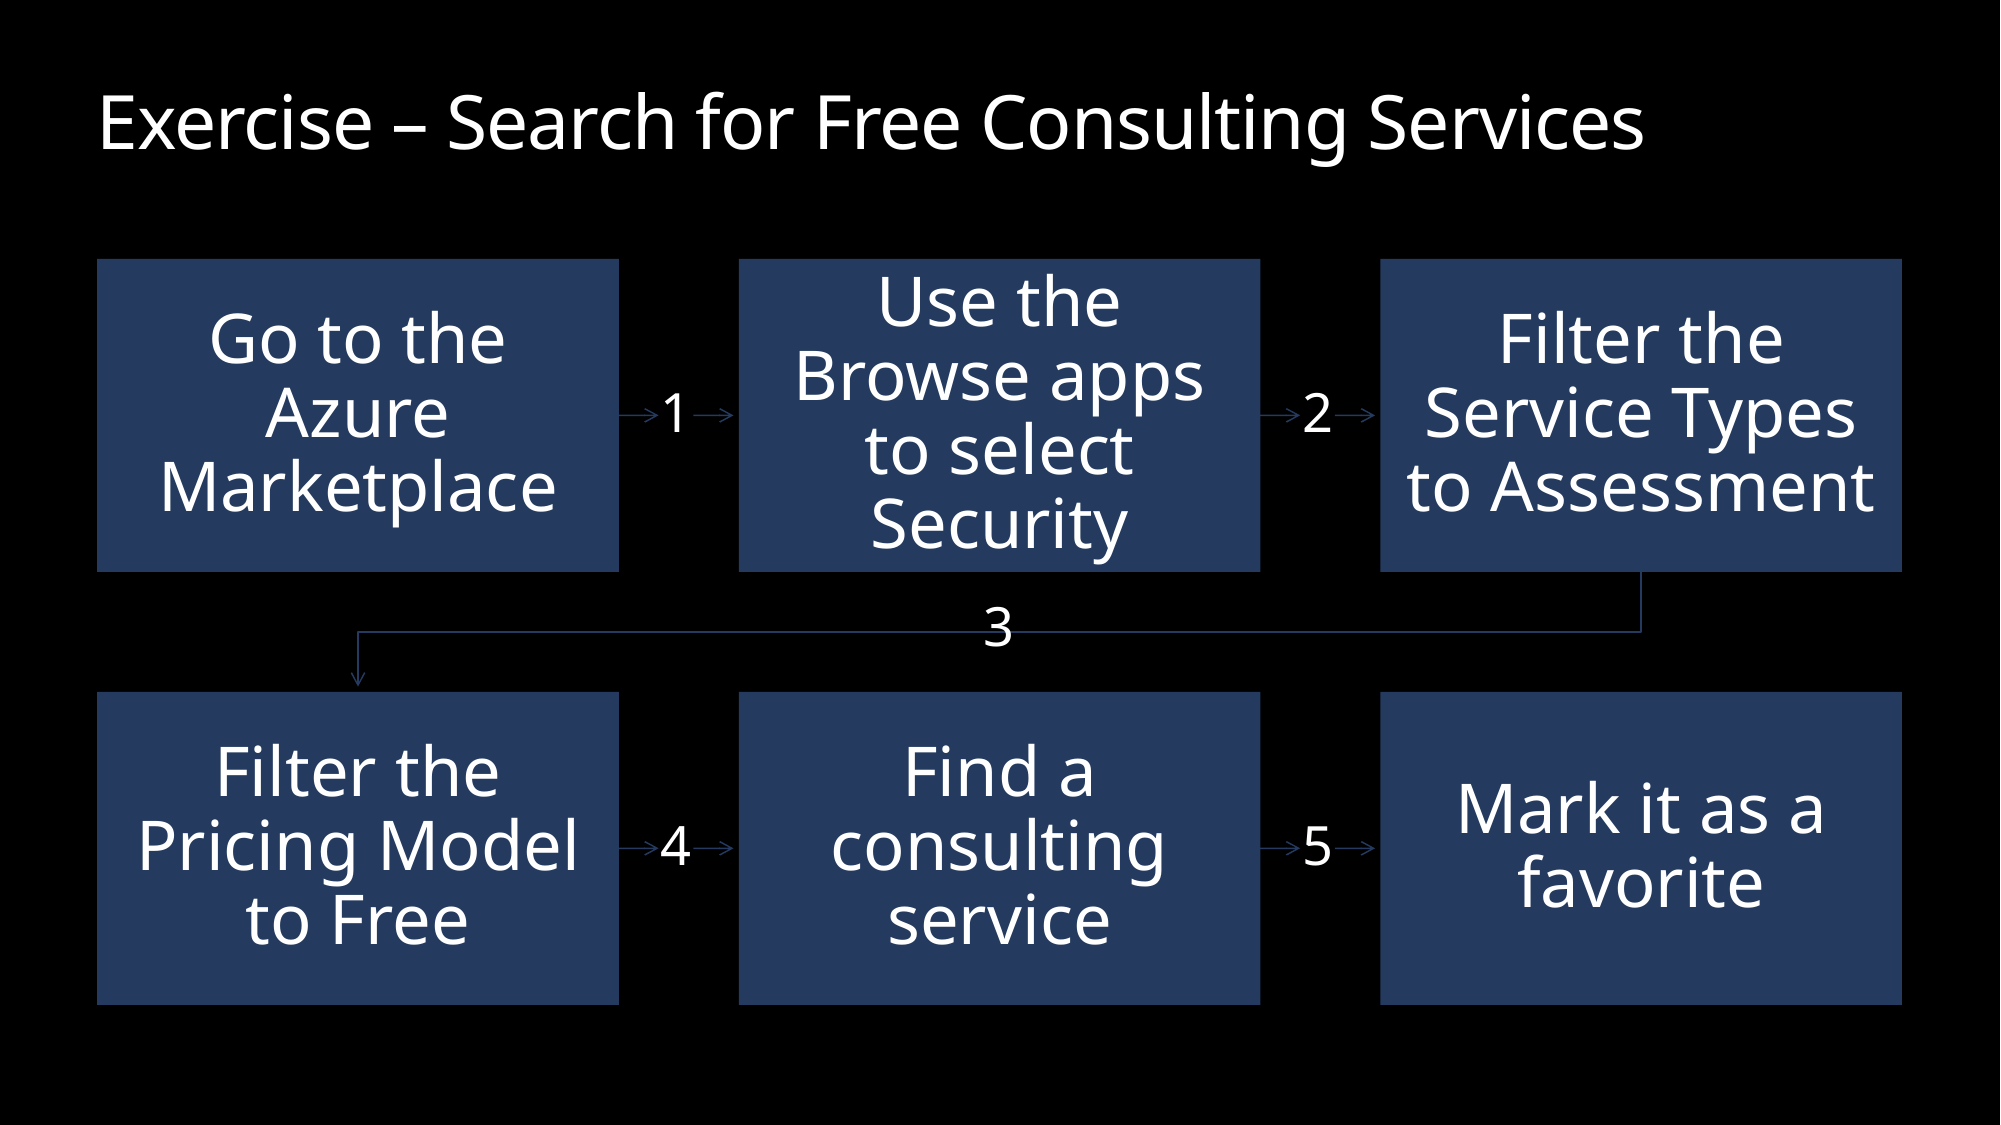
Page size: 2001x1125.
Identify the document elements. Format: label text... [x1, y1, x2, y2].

title Exercise – Search for Free Consulting Services [96, 75, 1904, 166]
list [95, 235, 1904, 1029]
